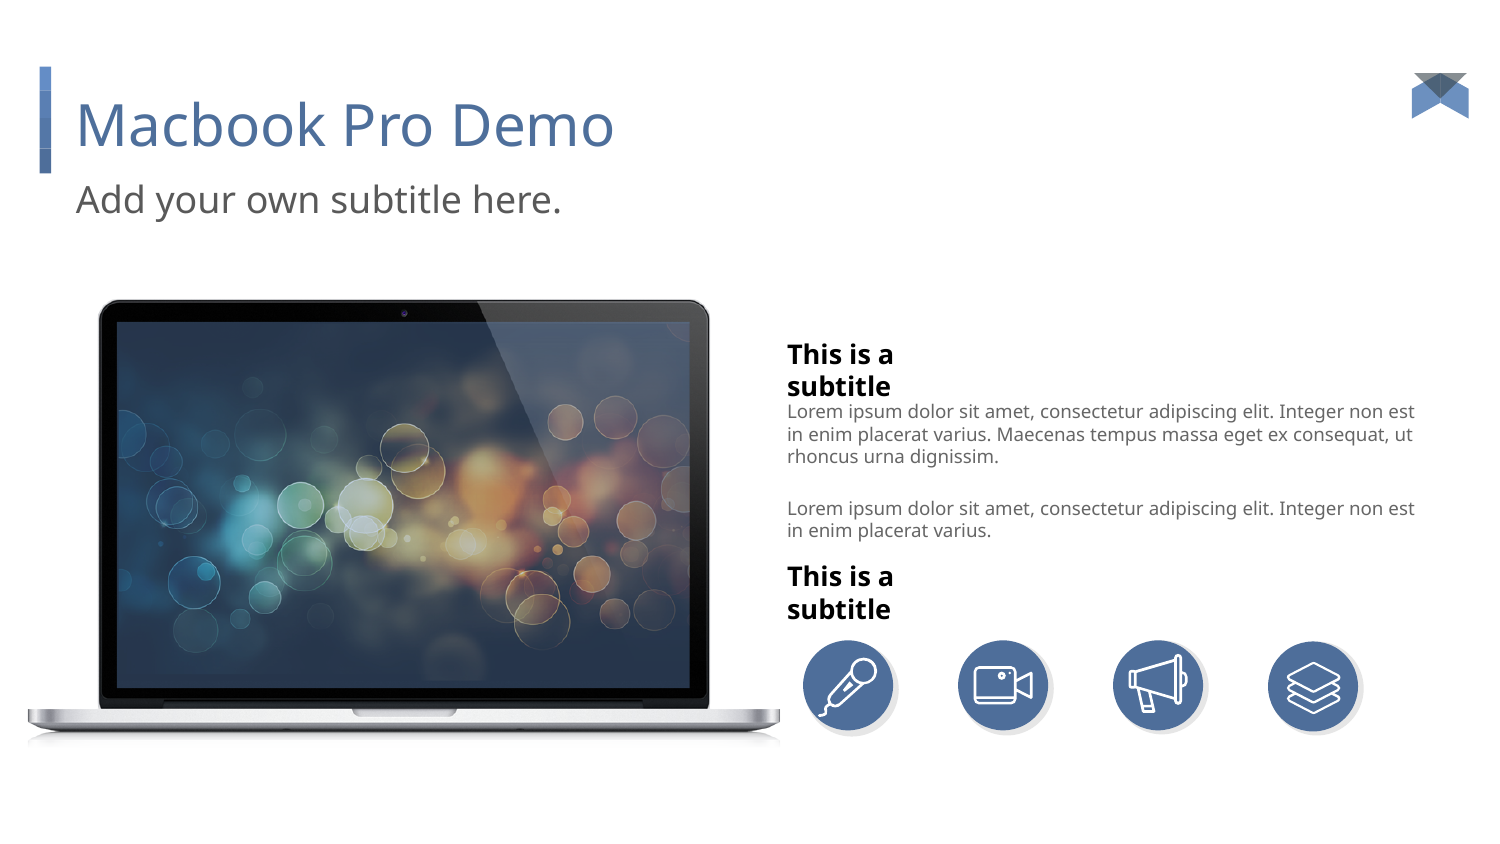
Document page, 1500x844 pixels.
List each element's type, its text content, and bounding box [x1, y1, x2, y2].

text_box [1267, 641, 1364, 736]
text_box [957, 640, 1054, 736]
title Macbook Pro Demo [60, 72, 1449, 154]
text_box This is a subtitle [793, 564, 1015, 621]
picture [0, 245, 789, 809]
text_box Lorem ipsum dolor sit amet, consectetur adipiscing elit. Integer non est in enim placerat varius. [793, 474, 1449, 564]
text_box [802, 640, 899, 737]
text_box This is a subtitle [793, 341, 1015, 398]
subtitle Add your own subtitle here. [60, 154, 1449, 219]
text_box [1417, 67, 1464, 125]
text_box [1112, 640, 1209, 735]
text_box Lorem ipsum dolor sit amet, consectetur adipiscing elit. Integer non est in enim placerat varius. Maecenas tempus massa eget ex consequat, ut rhoncus urna dignissim. [793, 388, 1449, 474]
